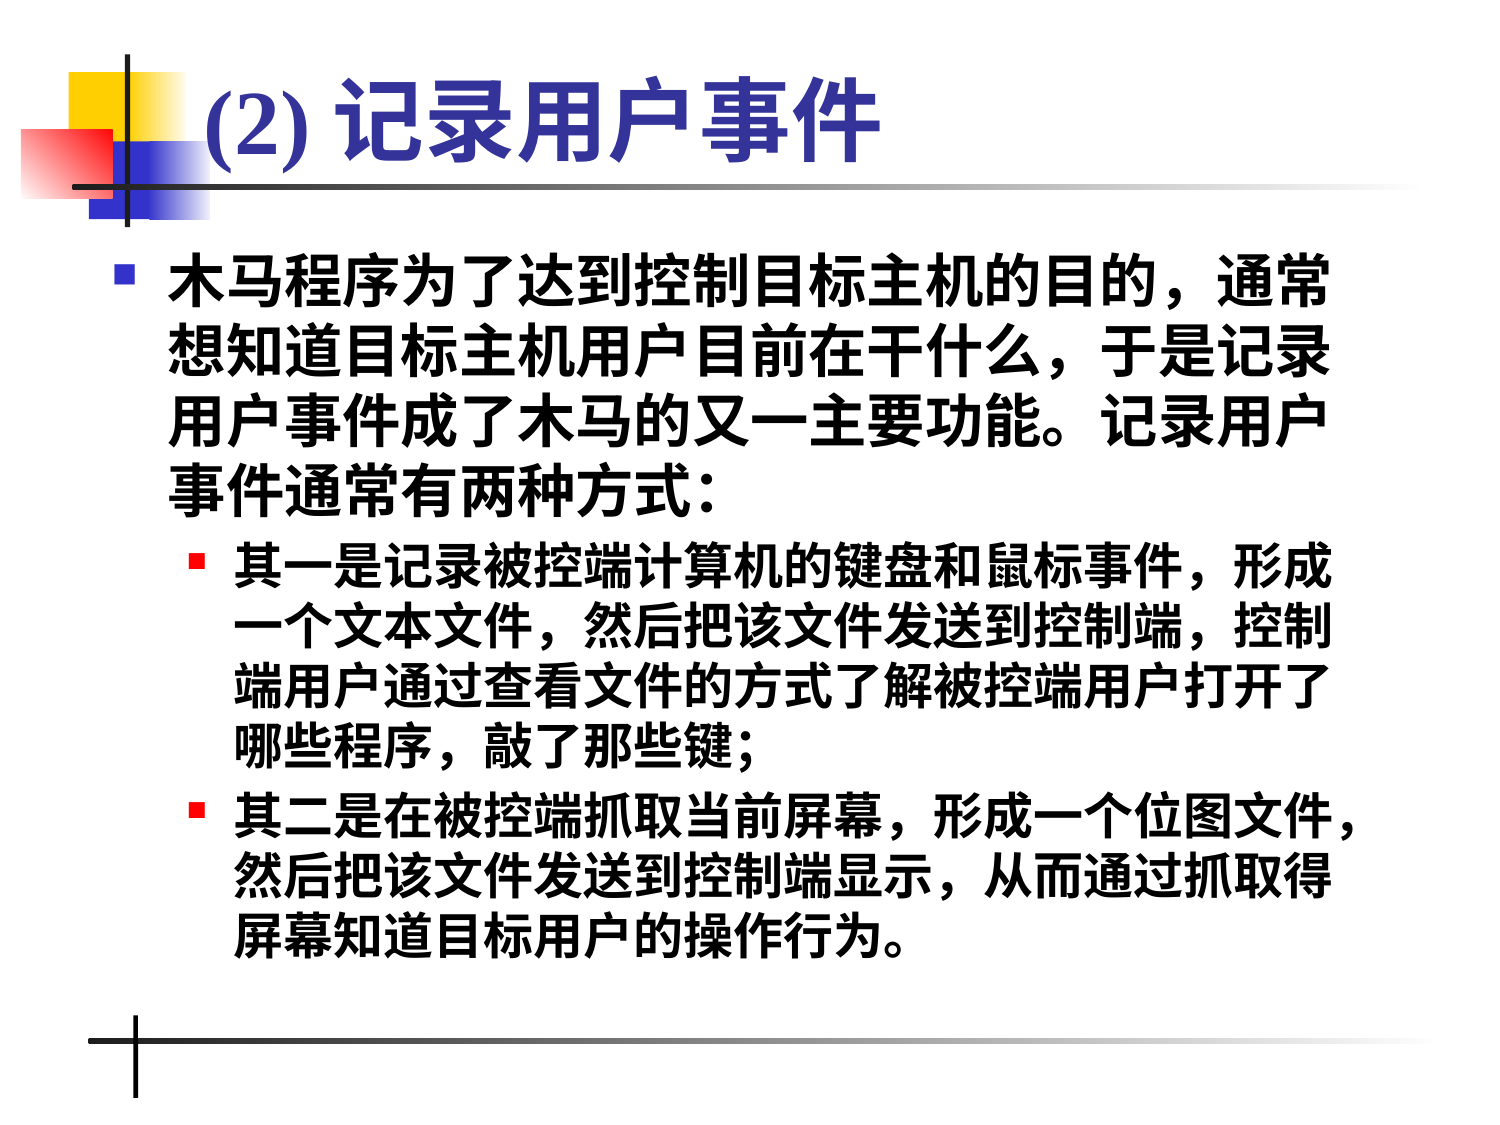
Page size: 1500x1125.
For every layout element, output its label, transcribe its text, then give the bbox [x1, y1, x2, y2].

list 木马程序为了达到控制目标主机的目的，通常想知道目标主机用户目前在干什么，于是记录用户事件成了木马的又一主要功能。记录用户事件通常有两种方式： 其一是记录被控端计算机的键盘和鼠标事件，形成一个文本文件，然后把该文件发送到控制端，控制端用户通过查看文件的方式了解被控端用户打开了哪些程序，敲了那些键； 其二是在被控端抓取当前屏幕，形成一个位图文件，然后把该文件发送到控制端显示，从而通过抓取得屏幕知道目标用户的操作行为。 [96, 236, 1385, 991]
title (2)记录用户事件 [188, 23, 1468, 181]
